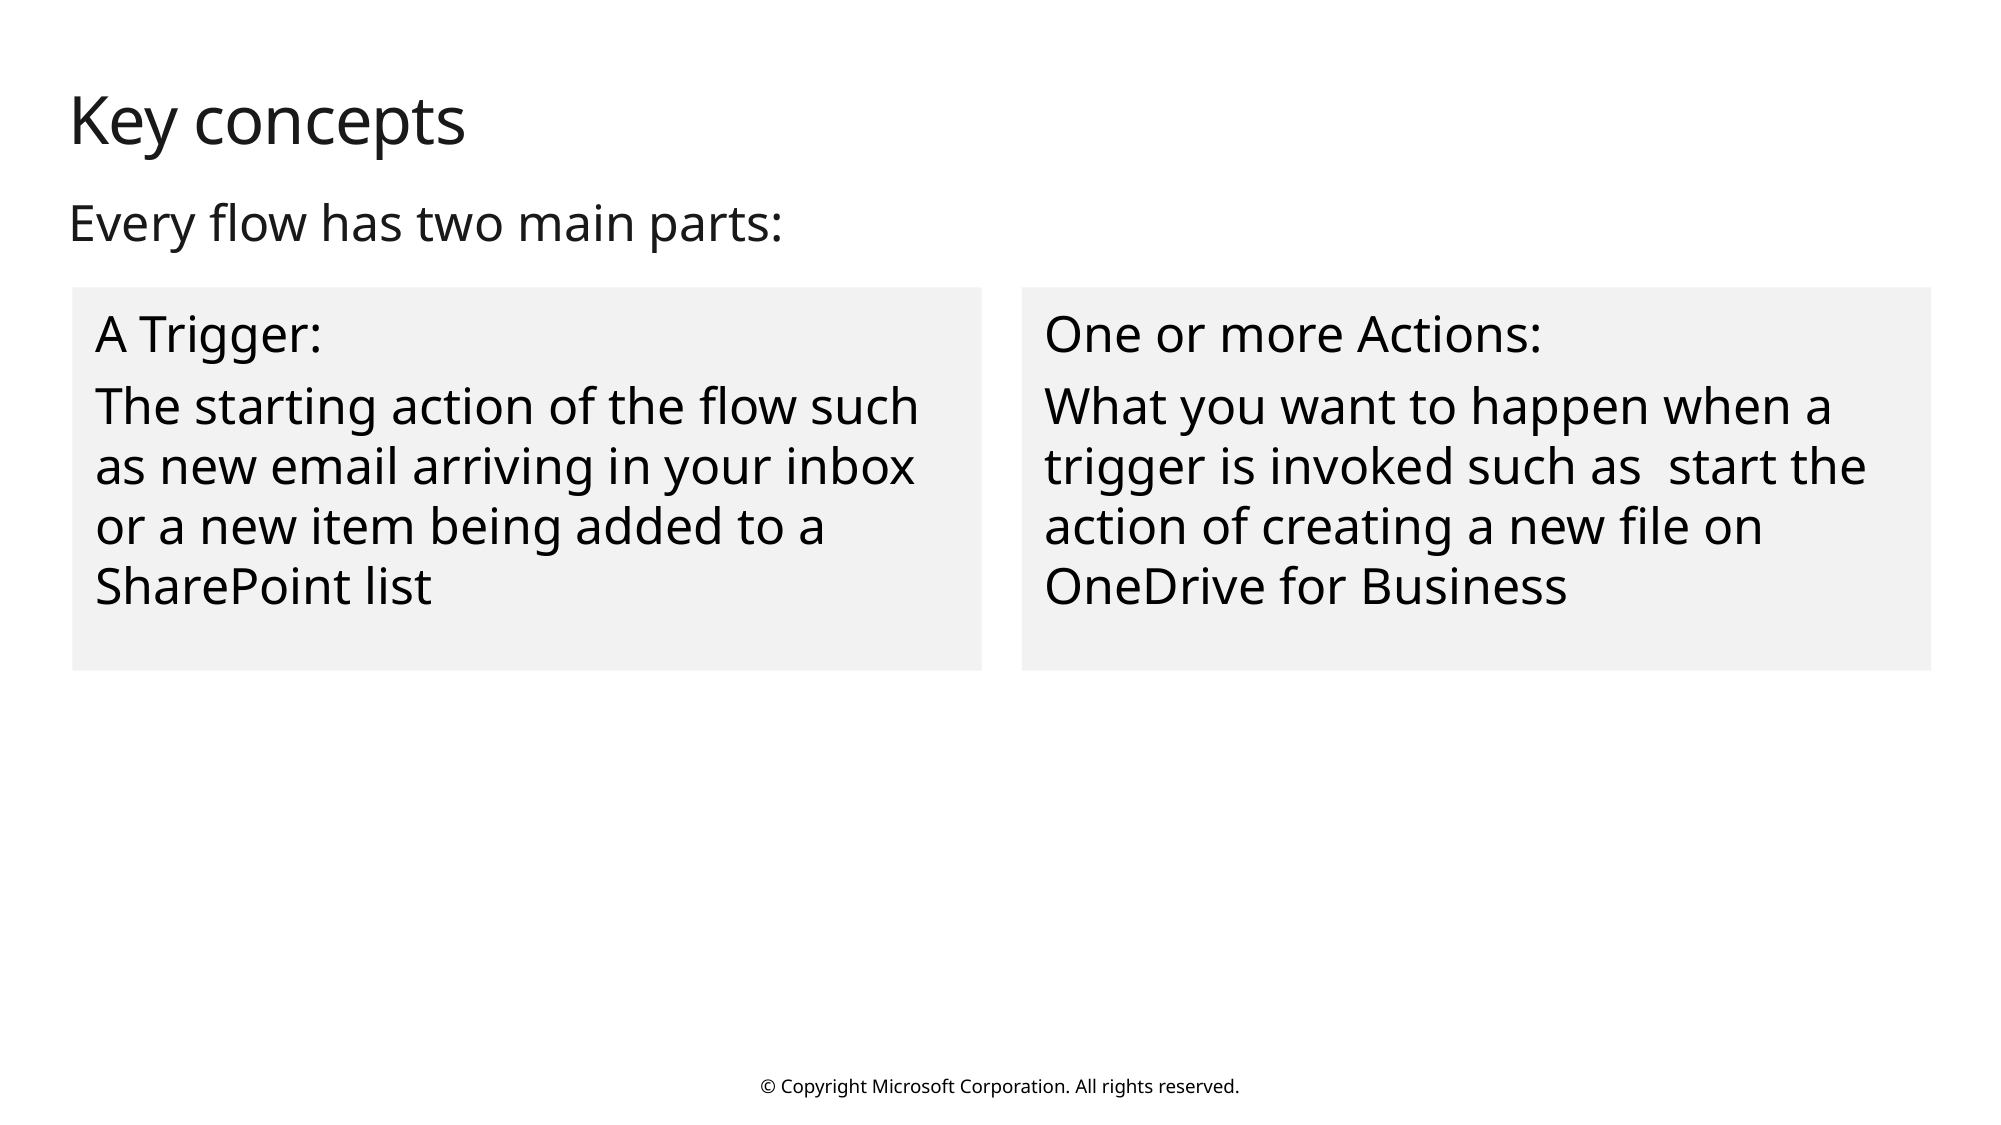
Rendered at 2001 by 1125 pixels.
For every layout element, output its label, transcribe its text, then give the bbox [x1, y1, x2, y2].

list Every flow has two main parts: [68, 191, 1932, 253]
list A Trigger: The starting action of the flow such as new email arriving in your inbox or a new item being added to a SharePoint list [72, 287, 982, 671]
title Key concepts [68, 72, 1930, 184]
list One or more Actions: What you want to happen when a trigger is invoked such as start the action of creating a new file on OneDrive for Business [1021, 287, 1932, 671]
